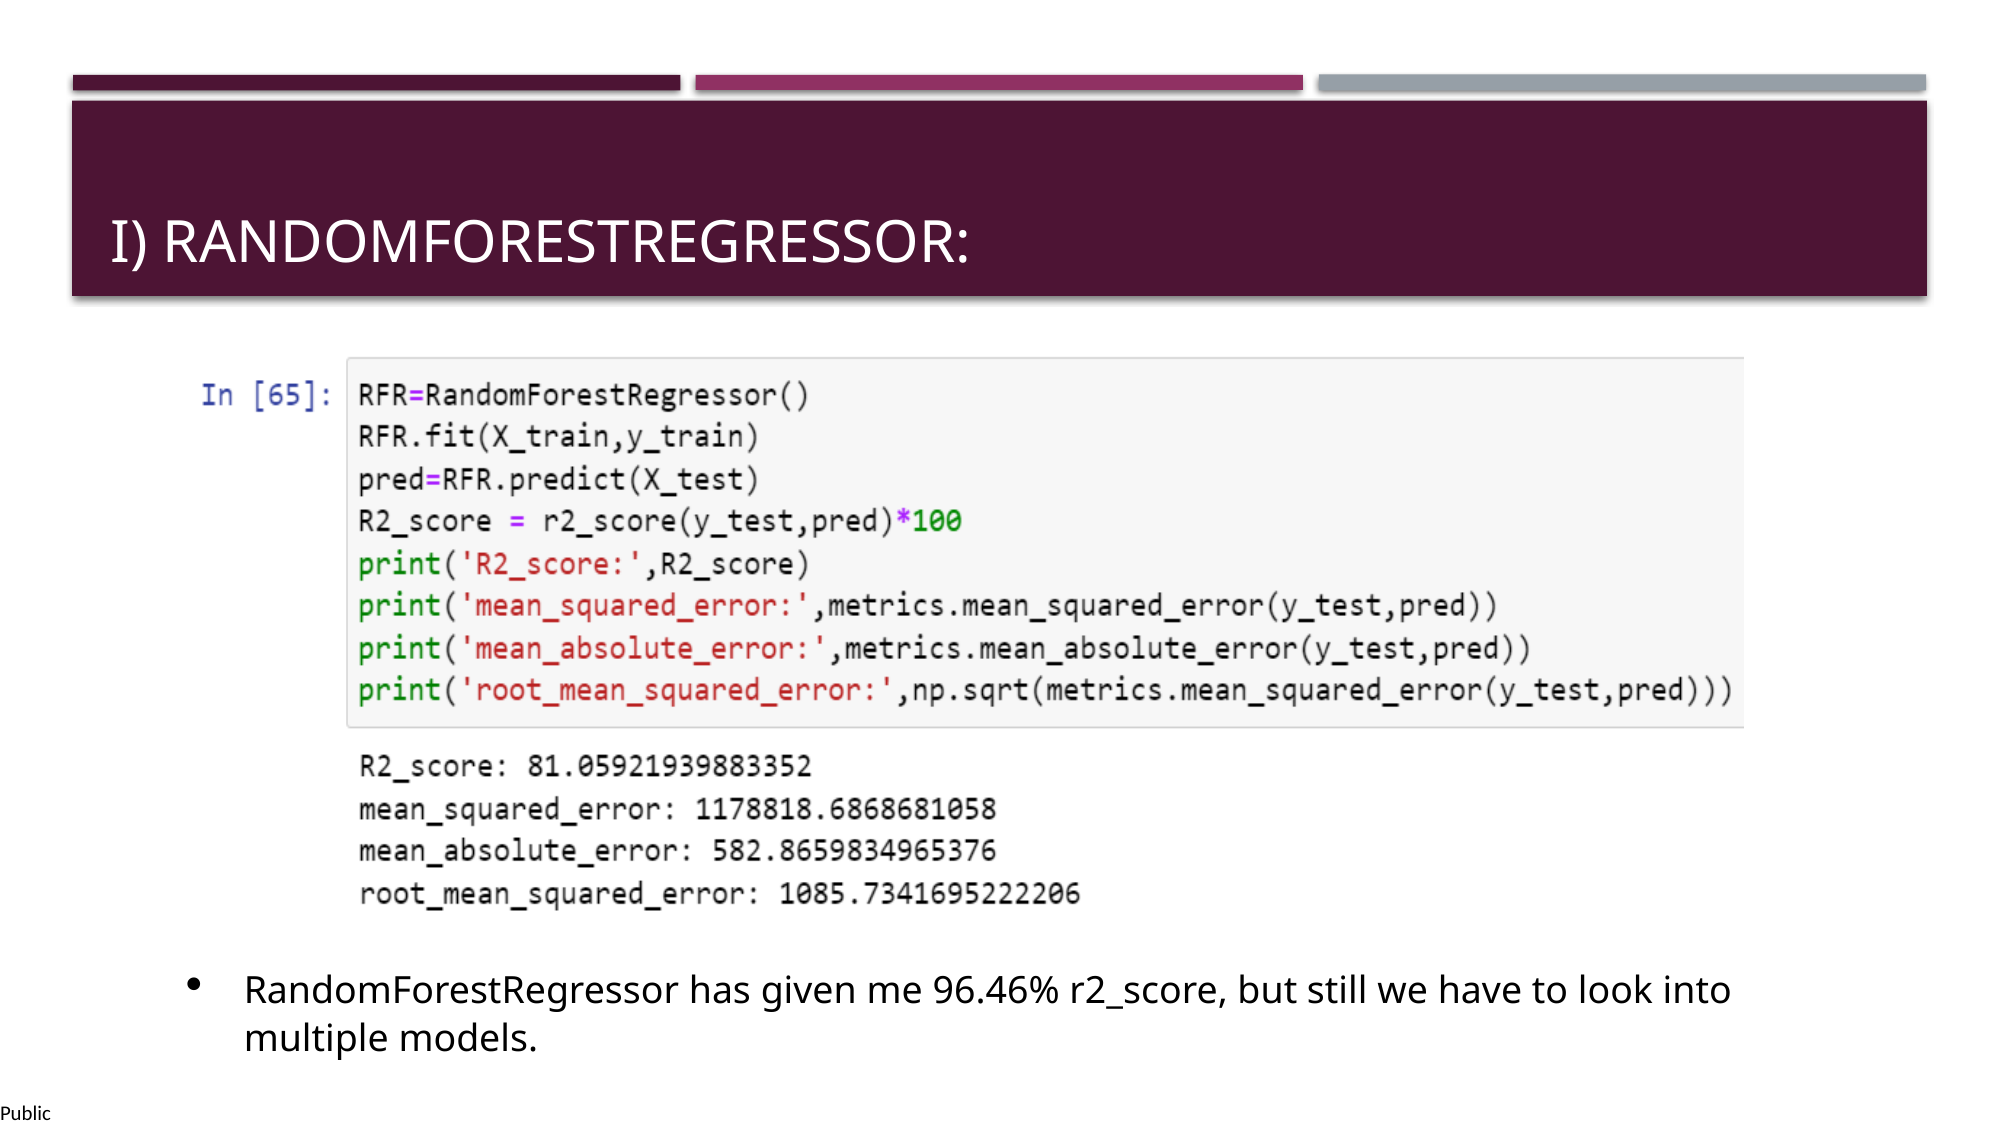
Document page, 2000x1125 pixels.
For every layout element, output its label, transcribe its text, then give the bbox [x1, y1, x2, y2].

picture [172, 325, 1745, 934]
title i) RandomForestRegressor: [95, 115, 1905, 282]
text_box RandomForestRegressor has given me 96.46% r2_score, but still we have to look into multiple models. [172, 955, 1797, 1067]
